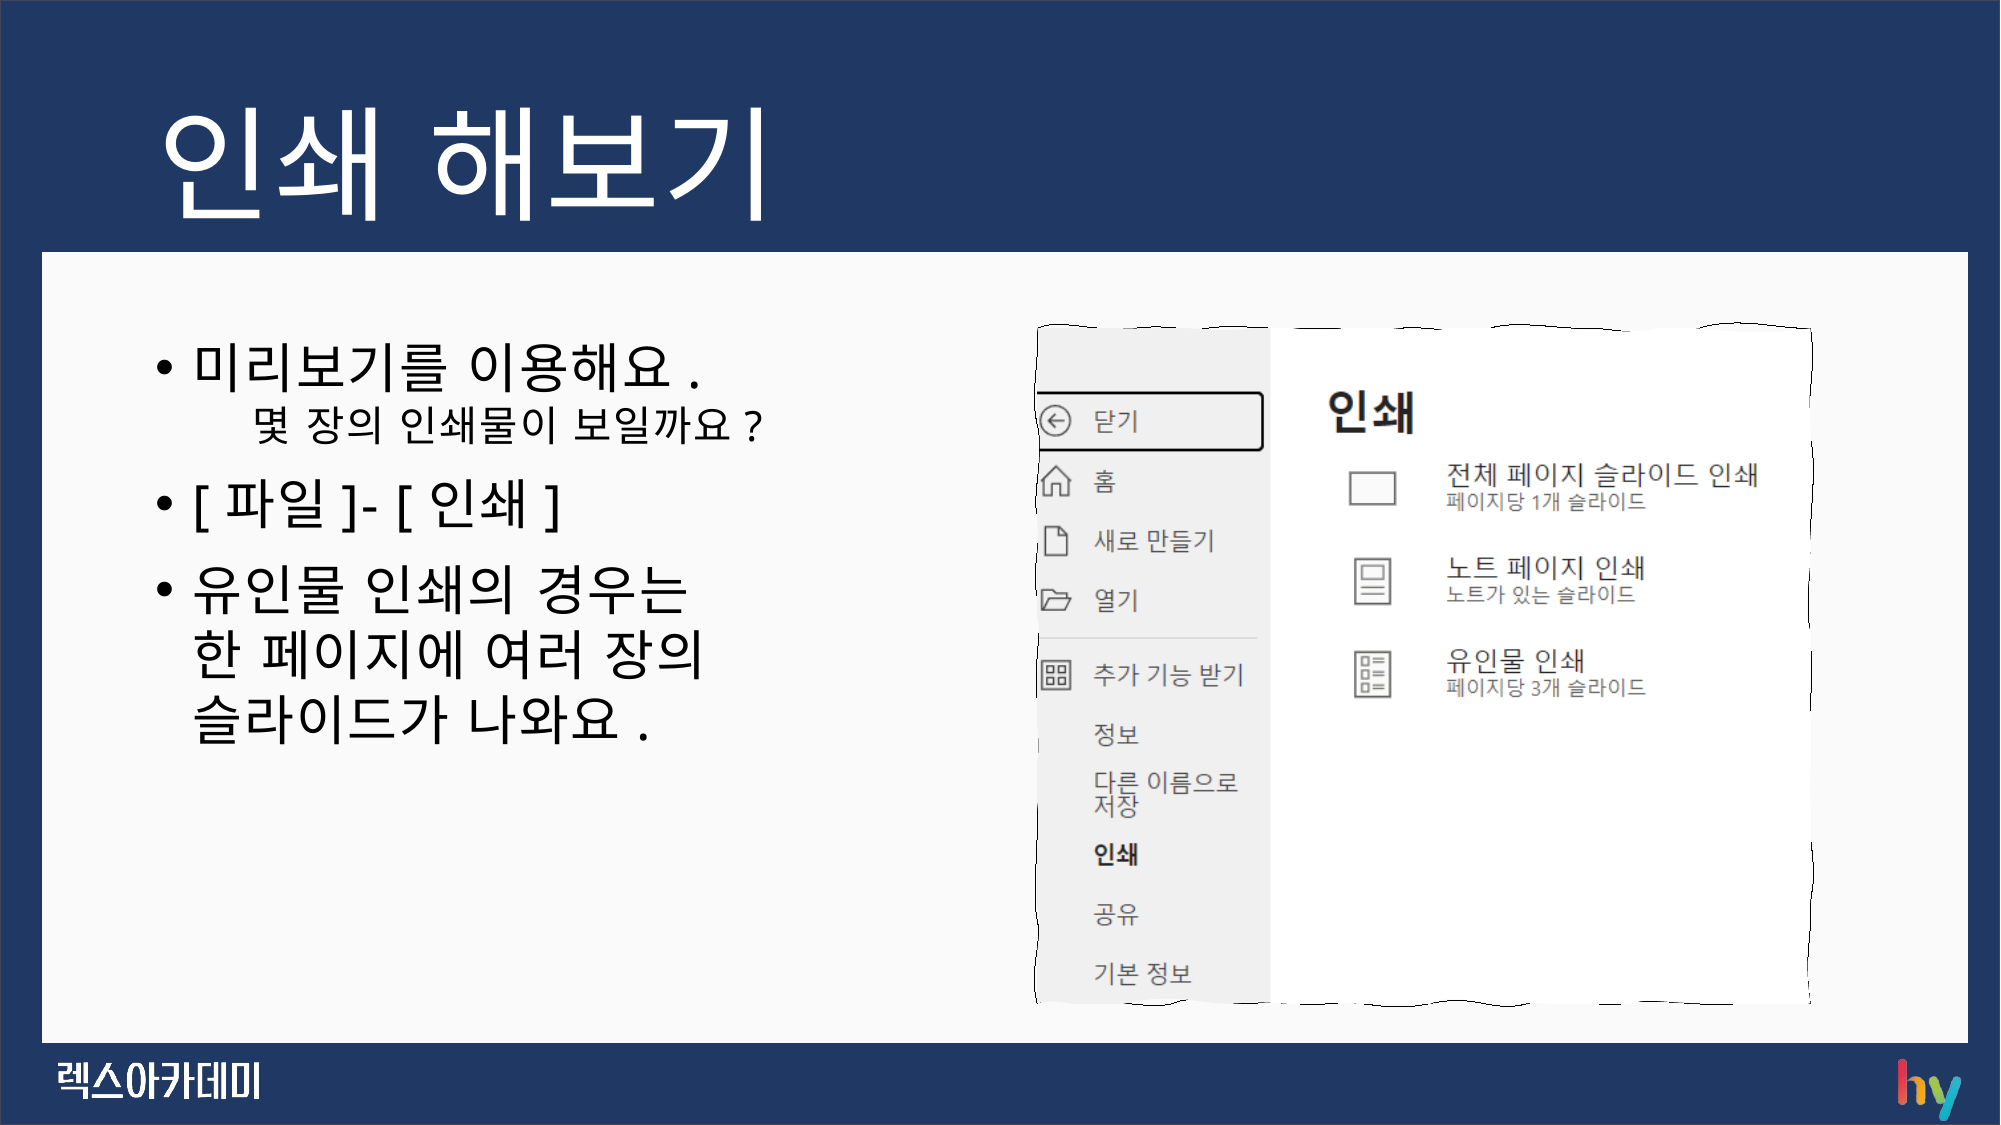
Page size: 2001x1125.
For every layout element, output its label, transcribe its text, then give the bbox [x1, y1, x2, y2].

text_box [41, 252, 1968, 1043]
picture [1890, 1055, 1968, 1124]
picture [58, 1062, 259, 1099]
text_box 인쇄 해보기 [142, 63, 1868, 234]
picture [1037, 328, 1811, 1004]
text_box [0, 0, 2000, 1125]
